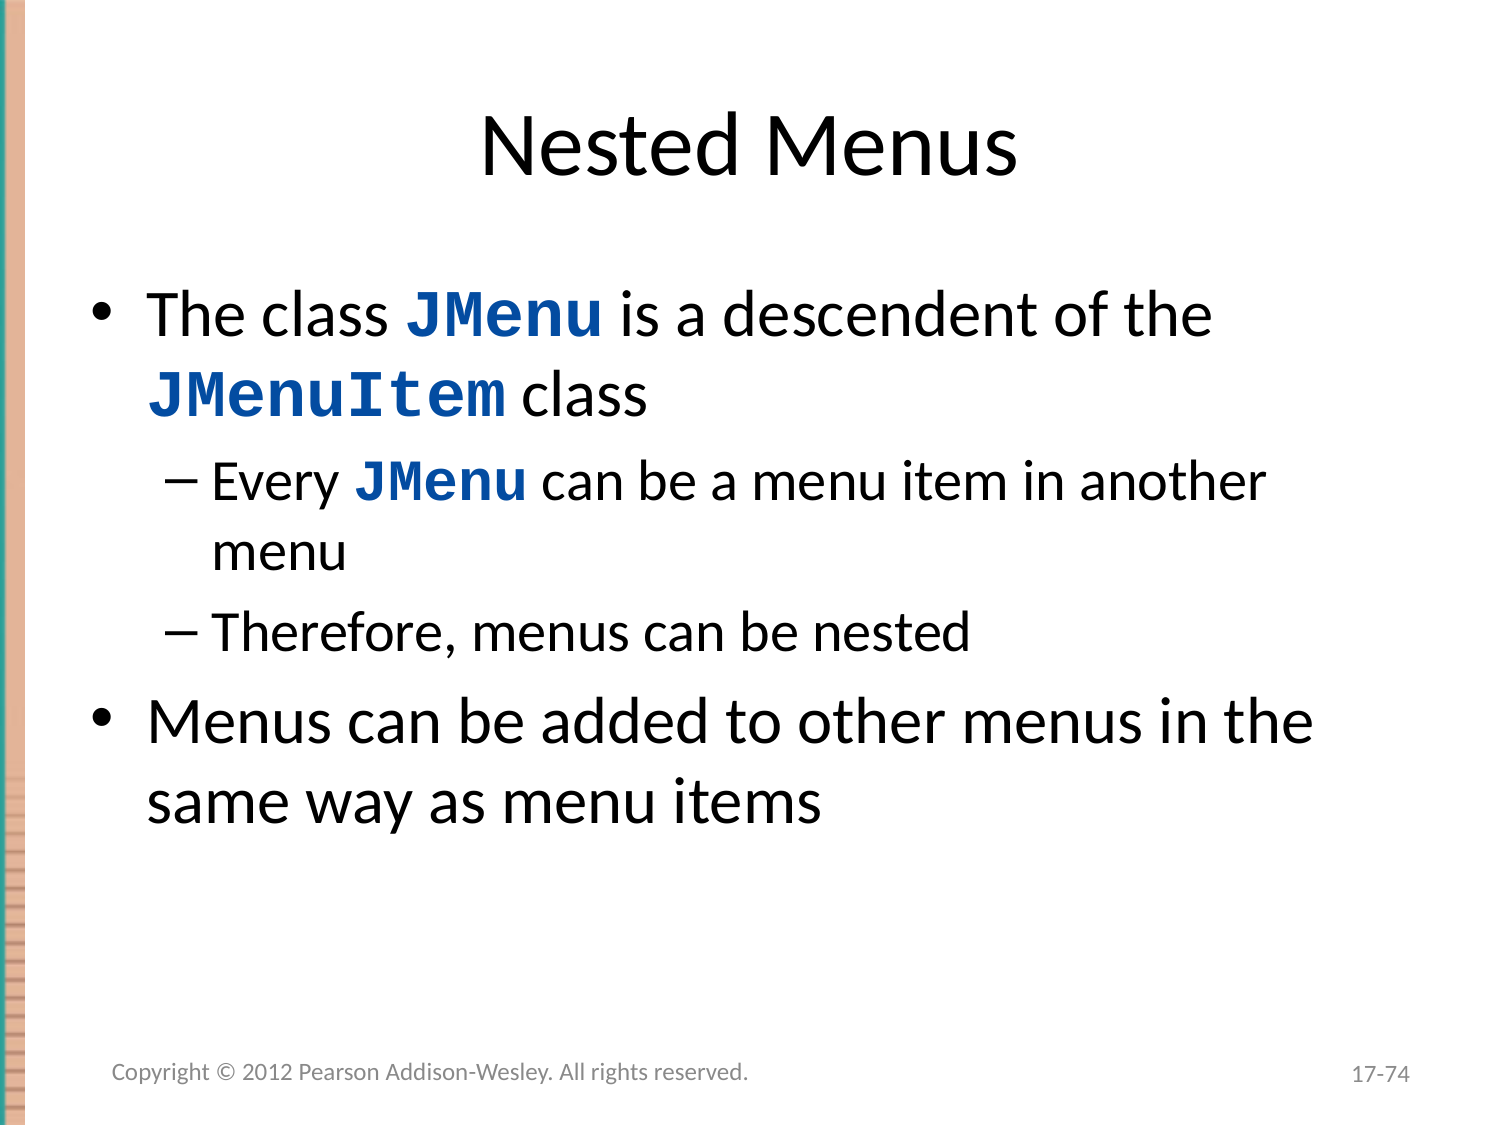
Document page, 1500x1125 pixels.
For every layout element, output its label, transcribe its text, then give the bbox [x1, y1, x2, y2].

footer Copyright © 2012 Pearson Addison-Wesley. All rights reserved. [75, 1040, 788, 1100]
list The class JMenu is a descendent of the JMenuItem class Every JMenu can be a menu item in another menu Therefore, menus can be nested Menus can be added to other menus in the same way as menu items [74, 262, 1426, 1006]
picture [0, 0, 25, 1125]
title Nested Menus [74, 44, 1426, 233]
slide_number 17-74 [1074, 1042, 1425, 1103]
